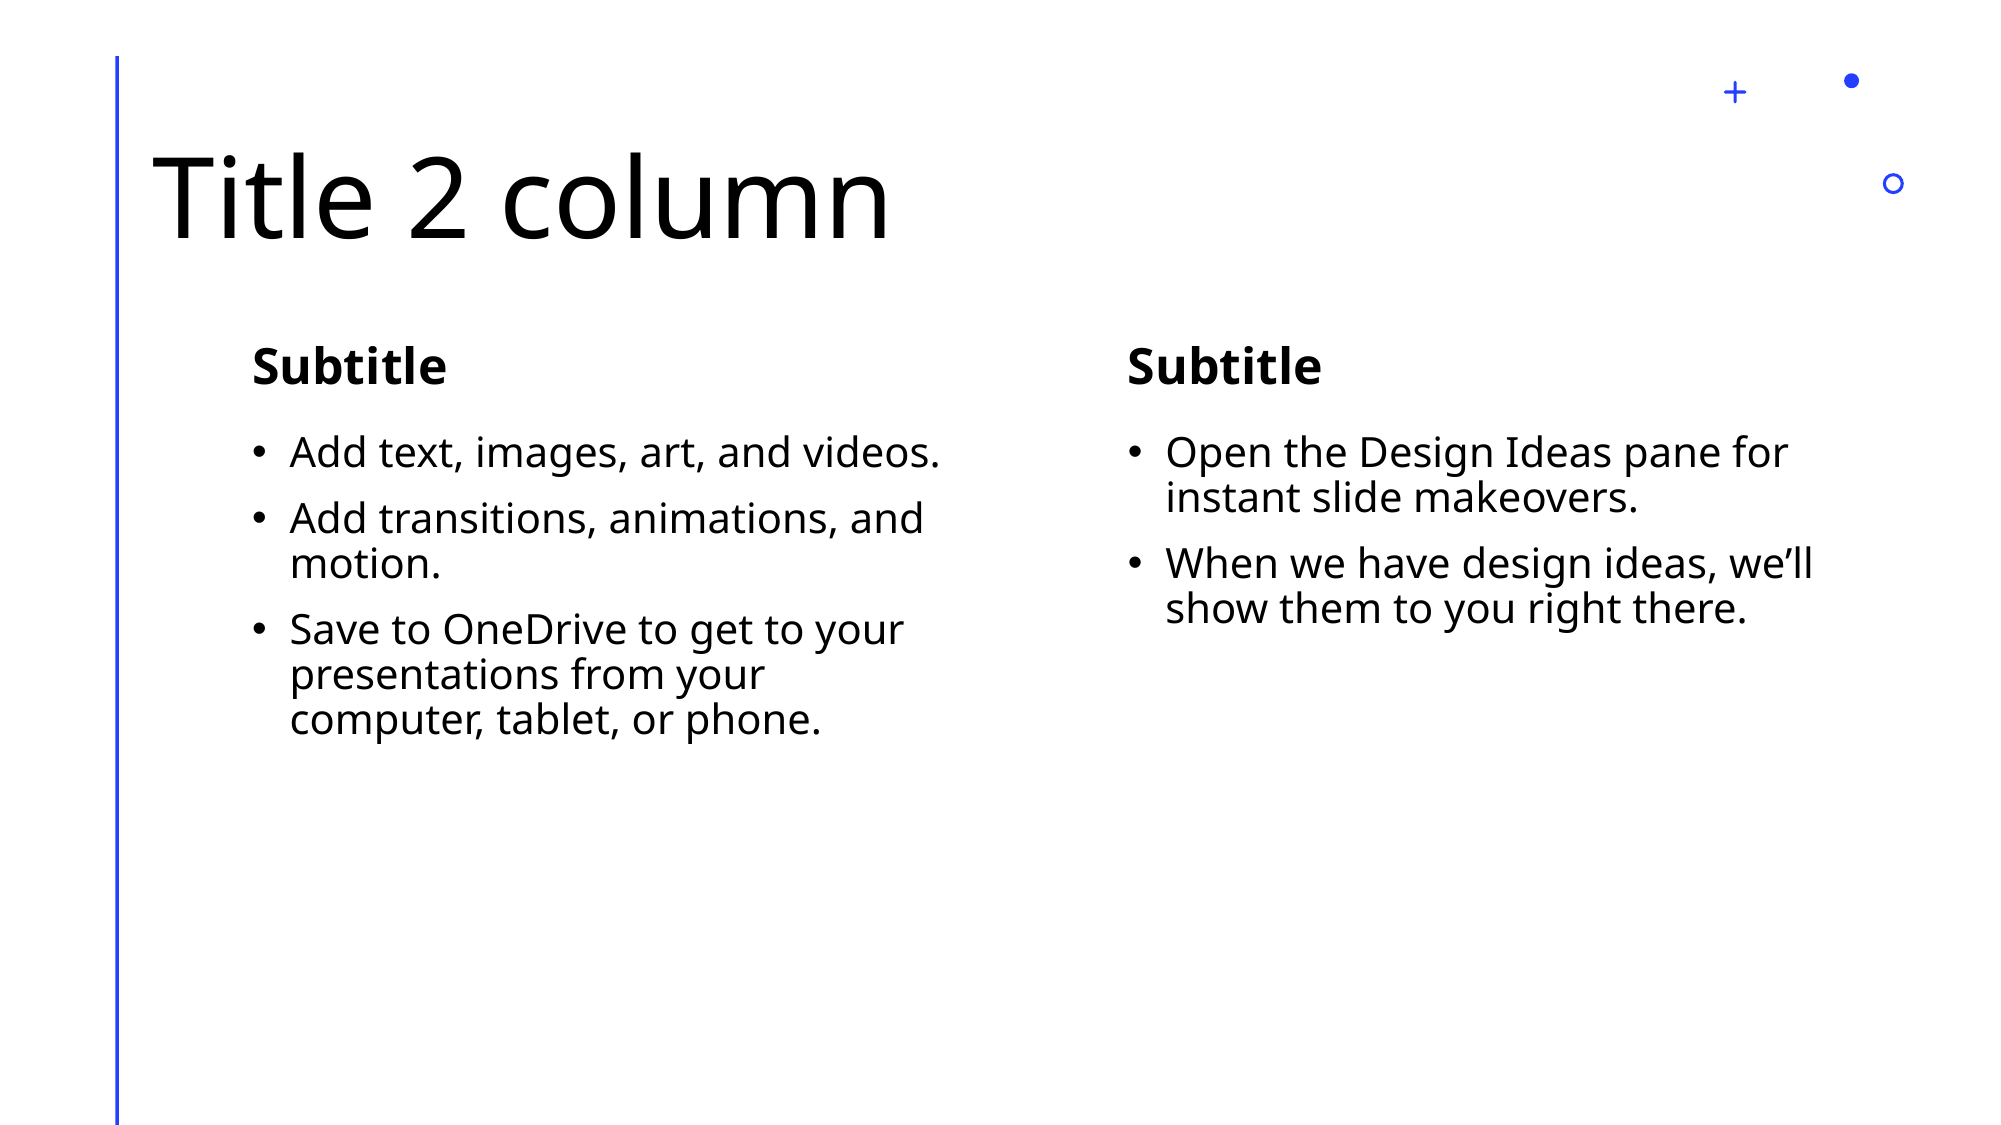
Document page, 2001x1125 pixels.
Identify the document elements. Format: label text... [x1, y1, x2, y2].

list Open the Design Ideas pane for instant slide makeovers. When we have design ideas, we’ll show them to you right there. [1113, 424, 1860, 1029]
list Subtitle [1113, 326, 1860, 411]
title Title 2 column [137, 53, 1863, 271]
list Add text, images, art, and videos. Add transitions, animations, and motion. Save to OneDrive to get to your presentations from your computer, tablet, or phone. [236, 424, 984, 1029]
list Subtitle [236, 326, 984, 411]
